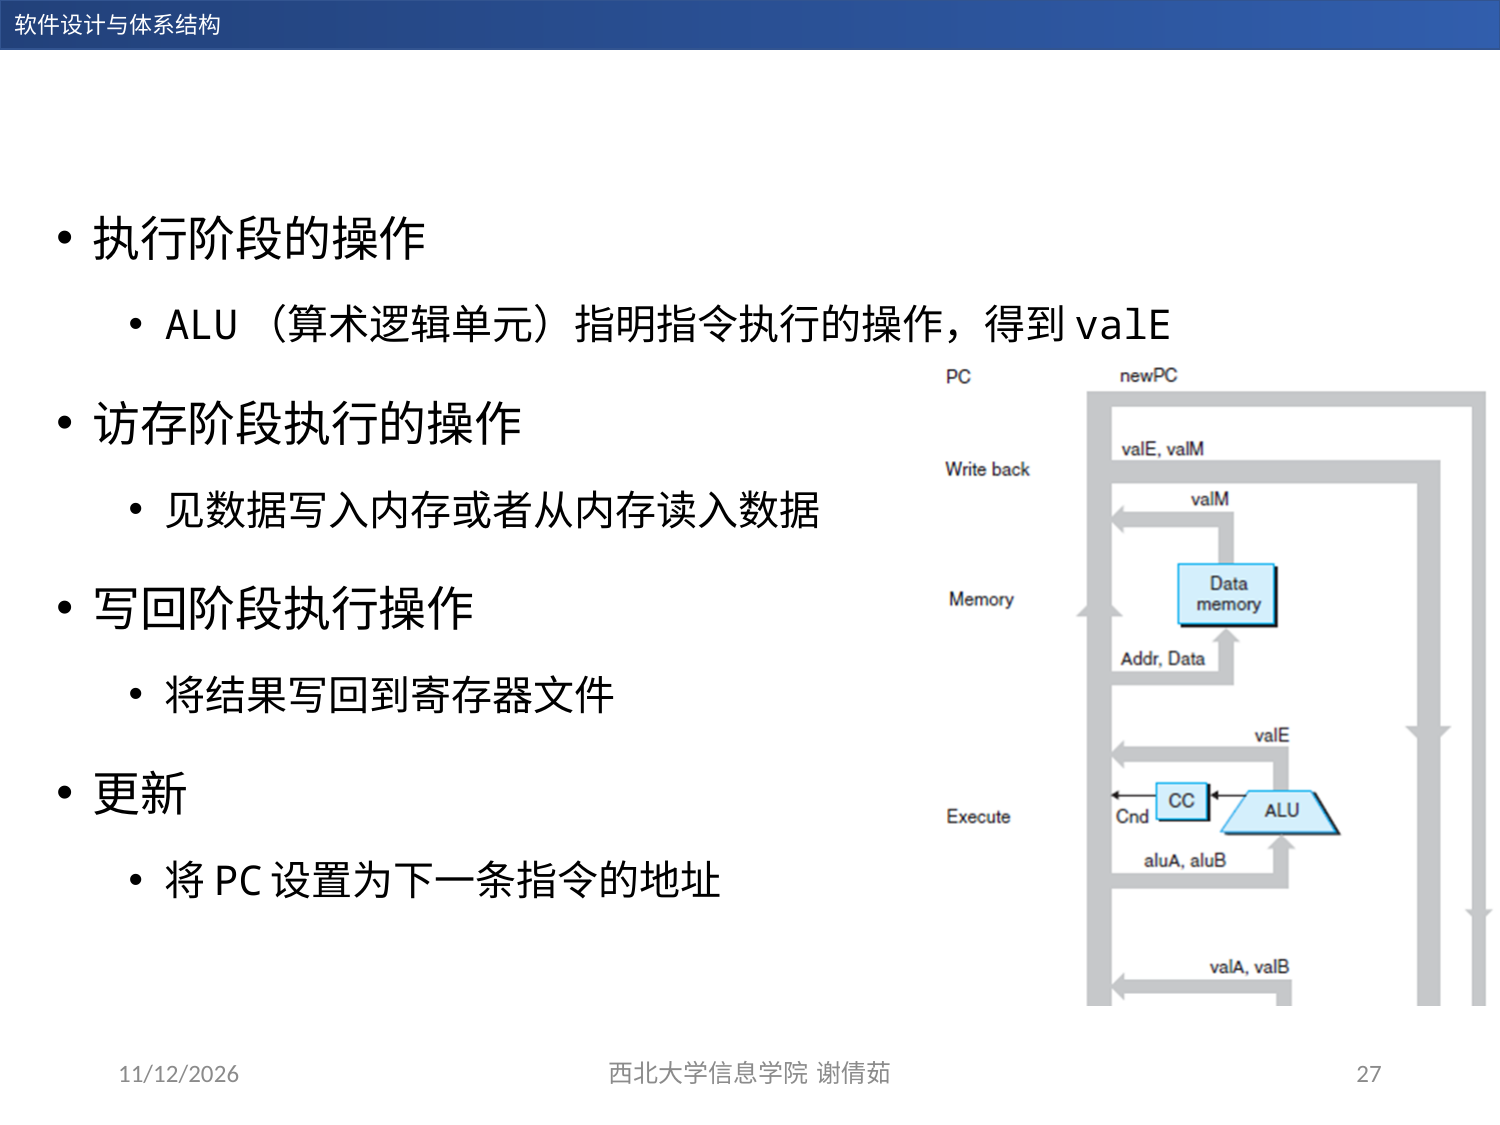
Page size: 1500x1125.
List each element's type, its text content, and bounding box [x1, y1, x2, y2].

footer 西北大学信息学院 谢倩茹 [496, 1042, 1004, 1103]
slide_number 27 [1059, 1042, 1397, 1103]
picture [935, 349, 1500, 1006]
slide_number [103, 1042, 441, 1103]
list 执行阶段的操作 ALU（算术逻辑单元）指明指令执行的操作，得到valE 访存阶段执行的操作 见数据写入内存或者从内存读入数据 写回阶段执行操作 将结果写回到寄存器文件 更新 将PC设置为下一条指令的地址 [41, 172, 1392, 916]
